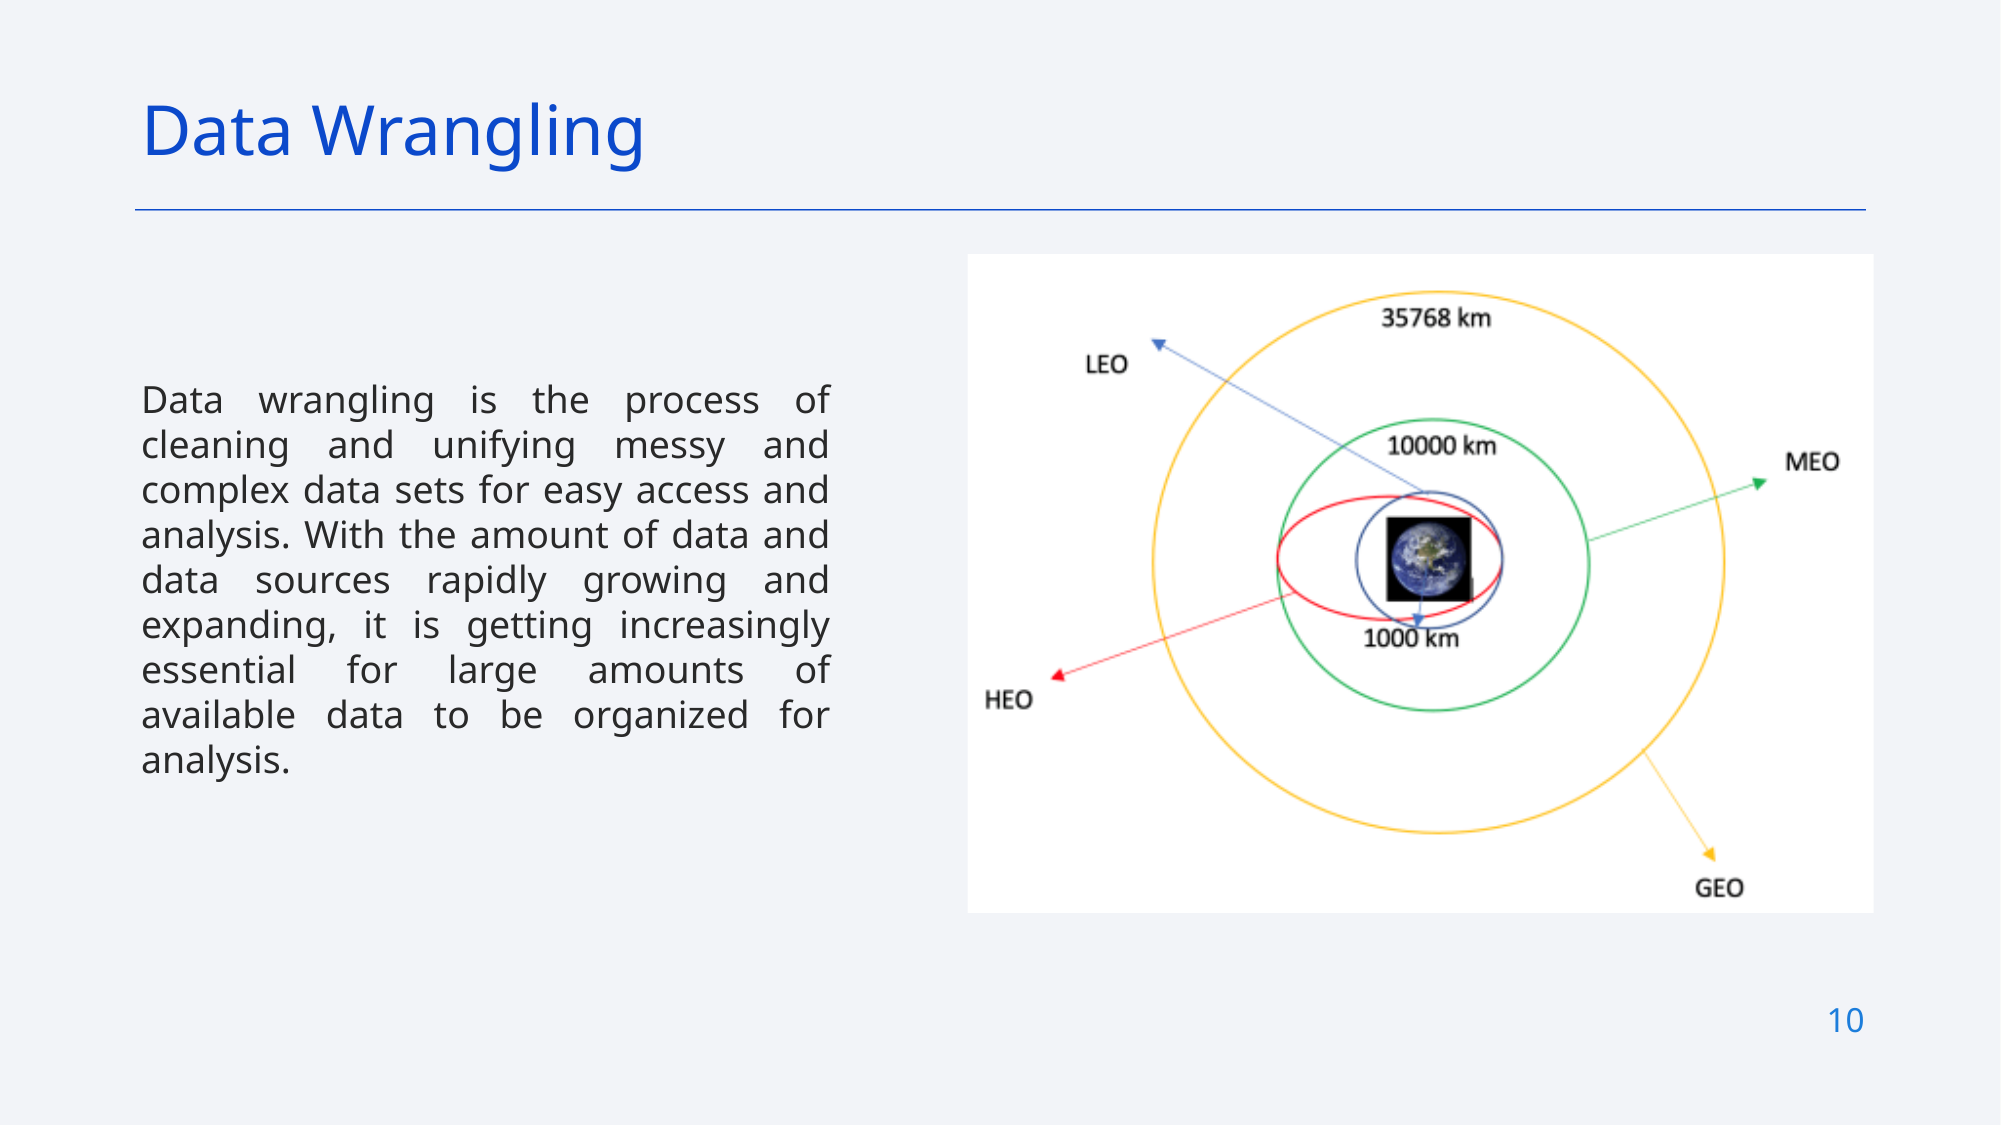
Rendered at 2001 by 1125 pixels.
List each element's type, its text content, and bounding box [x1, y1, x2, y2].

picture [0, 0, 2001, 1125]
text_box Data Wrangling [126, 88, 1852, 179]
slide_number 10 [1429, 988, 1880, 1055]
list Data wrangling is the process of cleaning and unifying messy and complex data sets for easy access and analysis. With the amount of data and data sources rapidly growing and expanding, it is getting increasingly essential for large amounts of available data to be organized for analysis. [126, 323, 846, 913]
